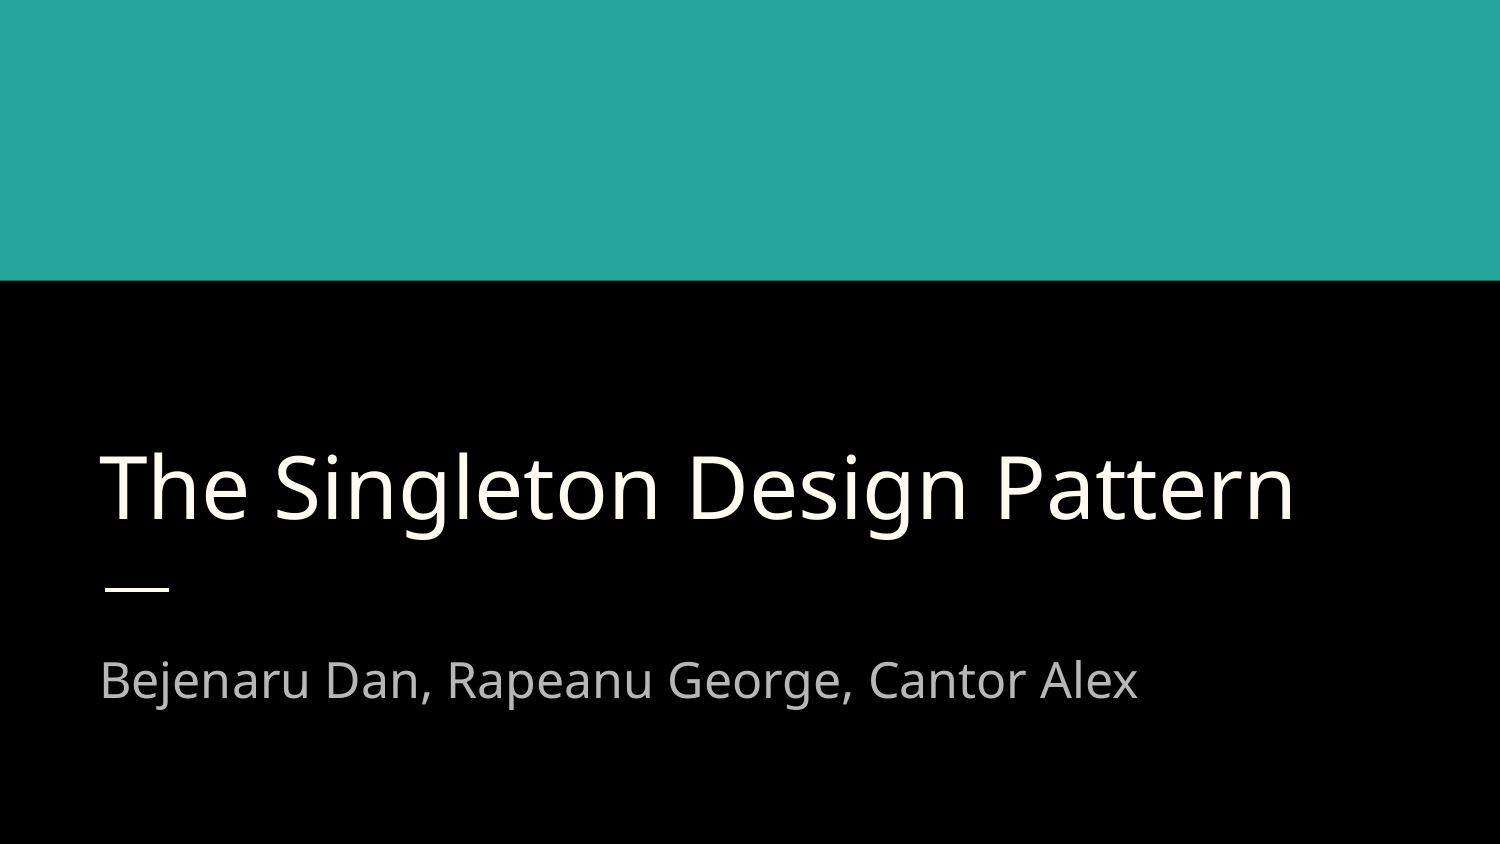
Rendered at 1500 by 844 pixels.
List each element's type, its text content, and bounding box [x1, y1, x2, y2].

title The Singleton Design Pattern [84, 310, 1416, 561]
subtitle Bejenaru Dan, Rapeanu George, Cantor Alex [84, 630, 1416, 760]
